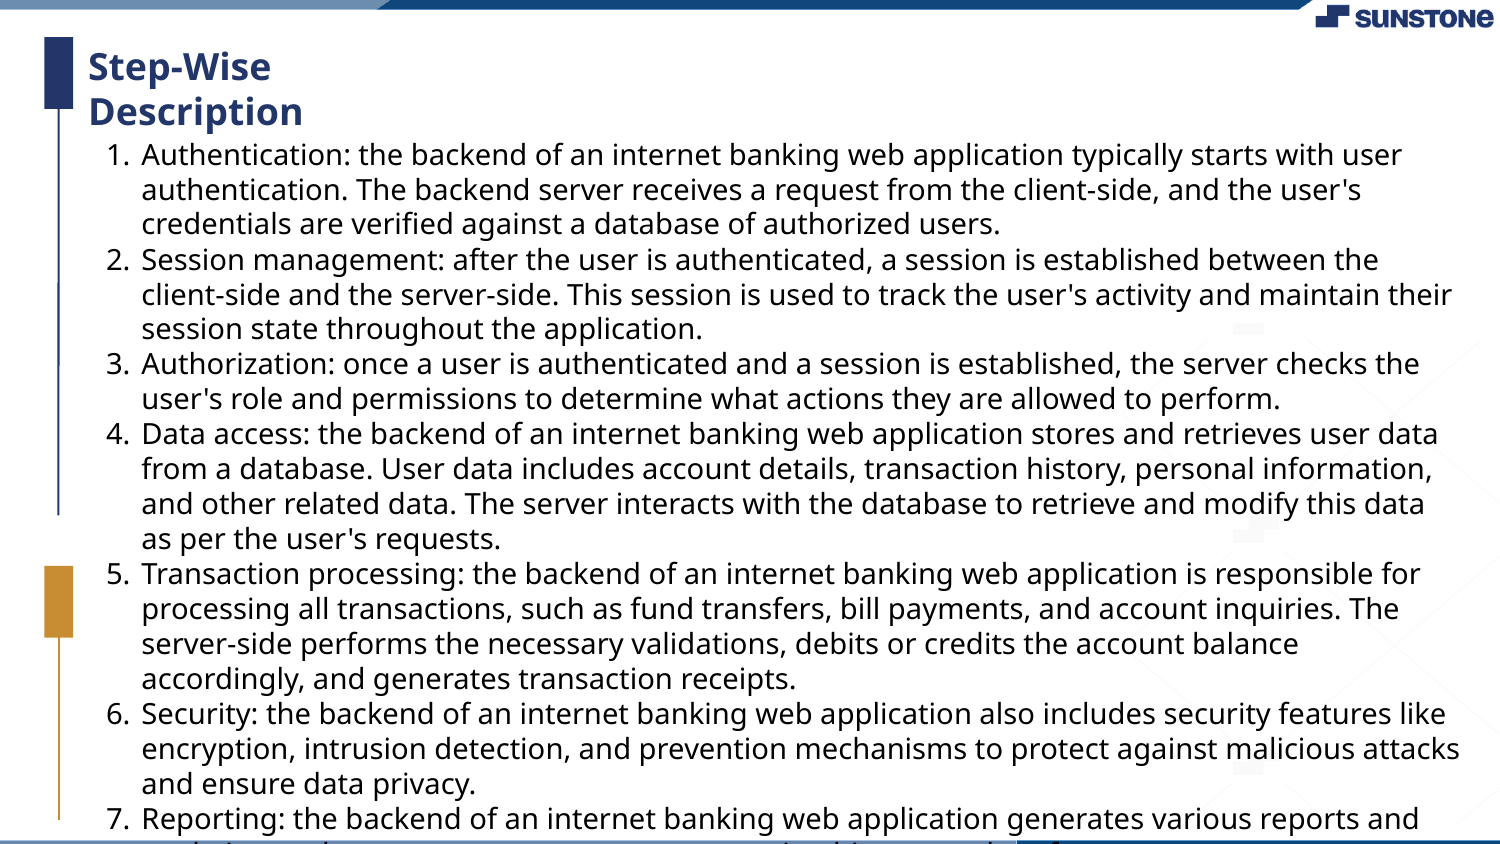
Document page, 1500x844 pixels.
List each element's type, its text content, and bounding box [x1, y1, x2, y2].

text_box Step-Wise Description [73, 35, 505, 88]
text_box Authentication: the backend of an internet banking web application typically starts with user authentication. The backend server receives a request from the client-side, and the user's credentials are verified against a database of authorized users. Session management: after the user is authenticated, a session is established between the client-side and the server-side. This session is used to track the user's activity and maintain their session state throughout the application. Authorization: once a user is authenticated and a session is established, the server checks the user's role and permissions to determine what actions they are allowed to perform. Data access: the backend of an internet banking web application stores and retrieves user data from a database. User data includes account details, transaction history, personal information, and other related data. The server interacts with the database to retrieve and modify this data as per the user's requests. Transaction processing: the backend of an internet banking web application is responsible for processing all transactions, such as fund transfers, bill payments, and account inquiries. The server-side performs the necessary validations, debits or credits the account balance accordingly, and generates transaction receipts. Security: the backend of an internet banking web application also includes security features like encryption, intrusion detection, and prevention mechanisms to protect against malicious attacks and ensure data privacy. Reporting: the backend of an internet banking web application generates various reports and analytics, such as account statements, transaction history, and performance reports. [91, 128, 1477, 844]
picture [0, 0, 1500, 844]
